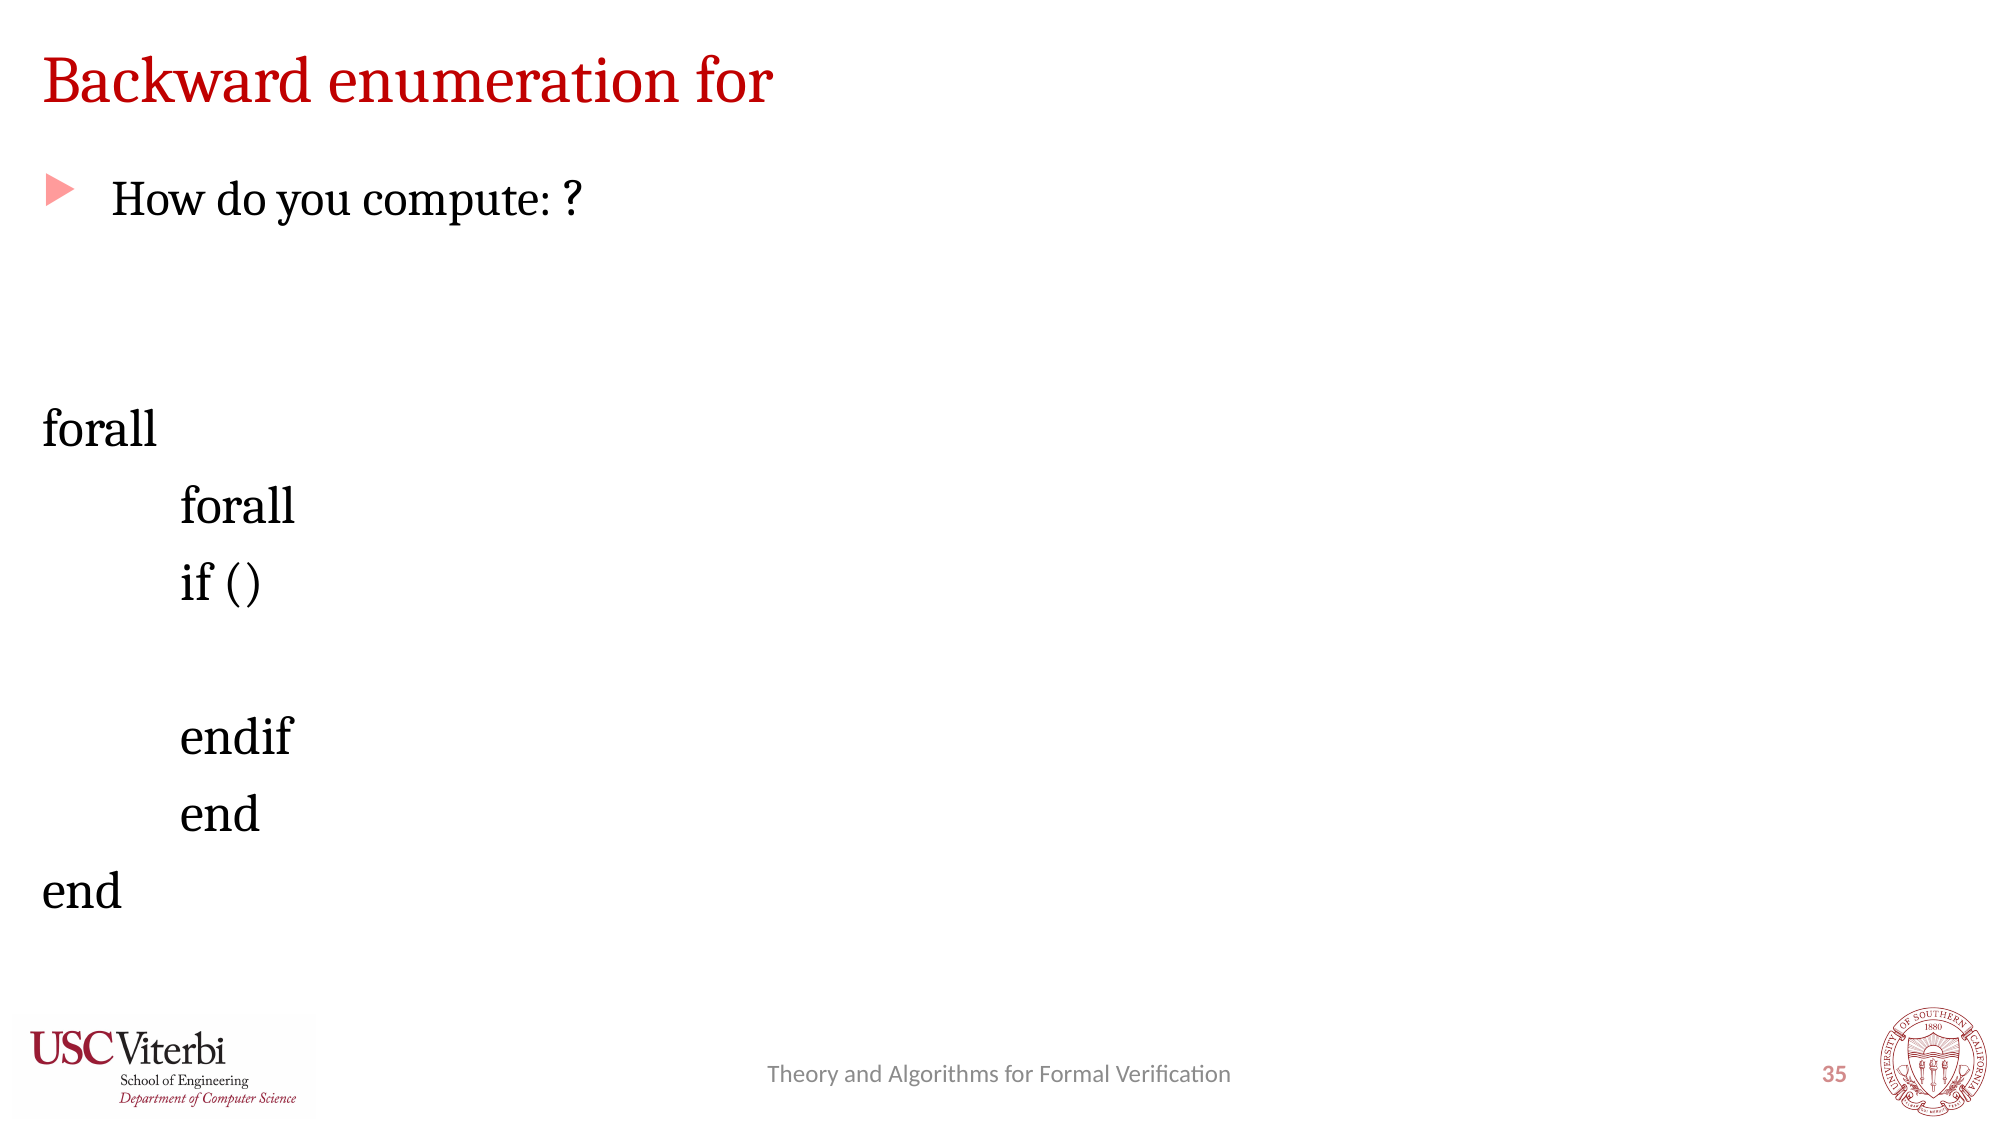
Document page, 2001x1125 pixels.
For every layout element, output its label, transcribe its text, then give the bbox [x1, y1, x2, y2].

picture [1879, 1002, 1988, 1119]
picture [12, 1014, 316, 1119]
slide_number 35 [1684, 1042, 1863, 1103]
footer Theory and Algorithms for Formal Verification [662, 1042, 1338, 1103]
